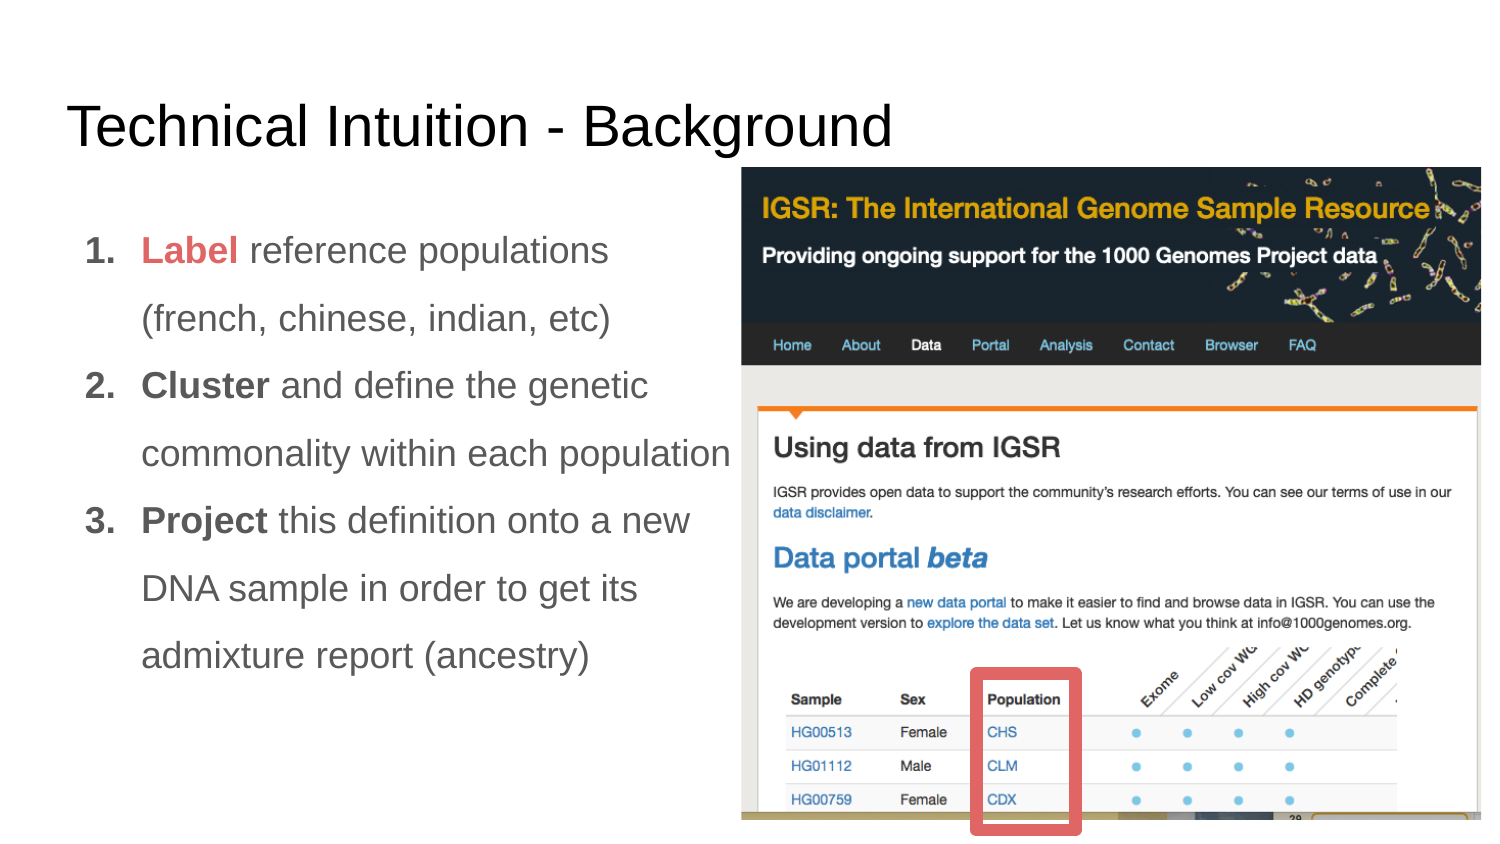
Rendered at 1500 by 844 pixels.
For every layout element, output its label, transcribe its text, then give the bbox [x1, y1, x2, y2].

title Technical Intuition - Background [51, 72, 1449, 167]
list Label reference populations (french, chinese, indian, etc) Cluster and define the genetic commonality within each population Project this definition onto a new DNA sample in order to get its admixture report (ancestry) [51, 189, 736, 750]
picture [741, 167, 1482, 821]
